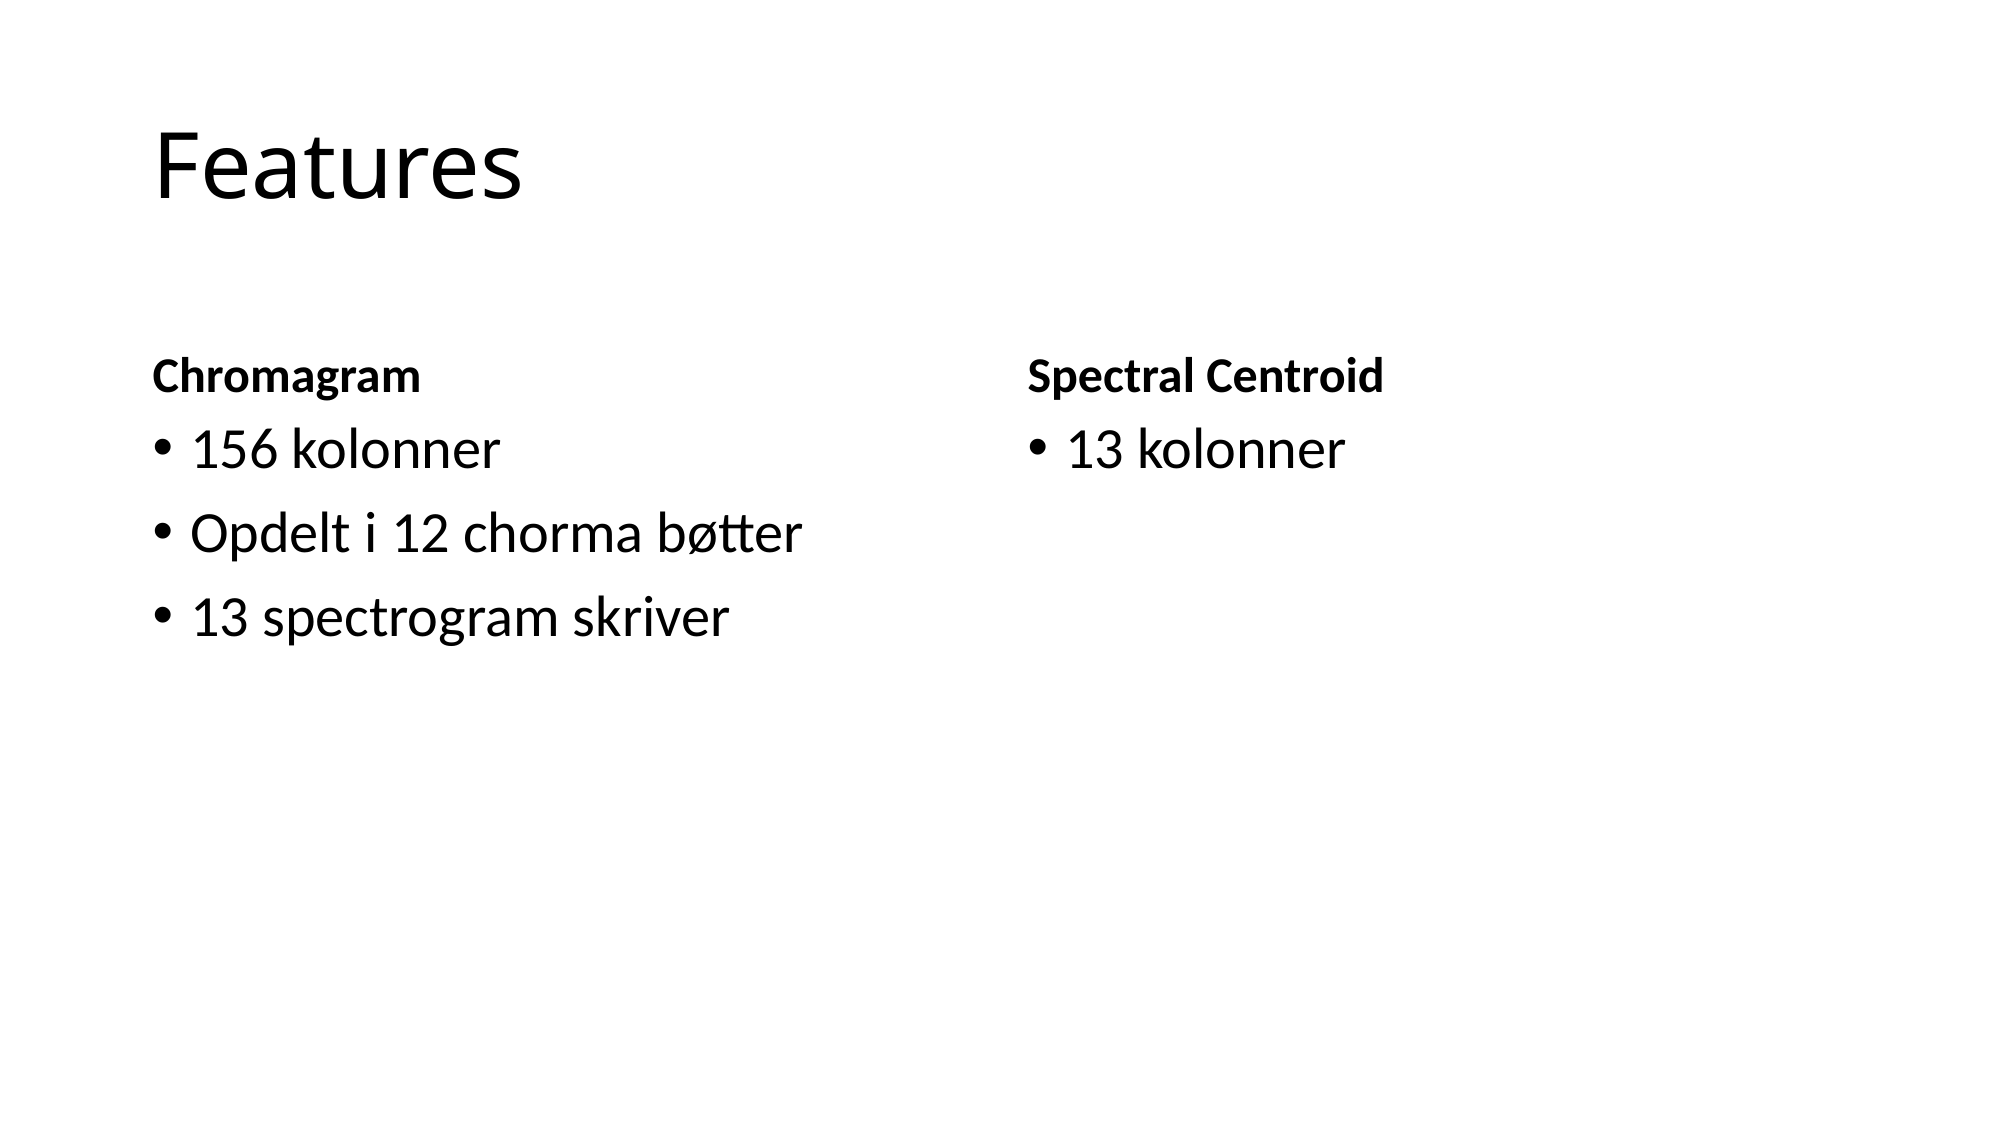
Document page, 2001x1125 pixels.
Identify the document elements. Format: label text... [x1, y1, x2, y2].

list 156 kolonner Opdelt i 12 chorma bøtter 13 spectrogram skriver [137, 410, 984, 1016]
list Chromagram [137, 275, 984, 410]
list Spectral Centroid [1012, 275, 1863, 410]
list 13 kolonner [1012, 410, 1863, 1016]
title Features [137, 59, 1863, 278]
